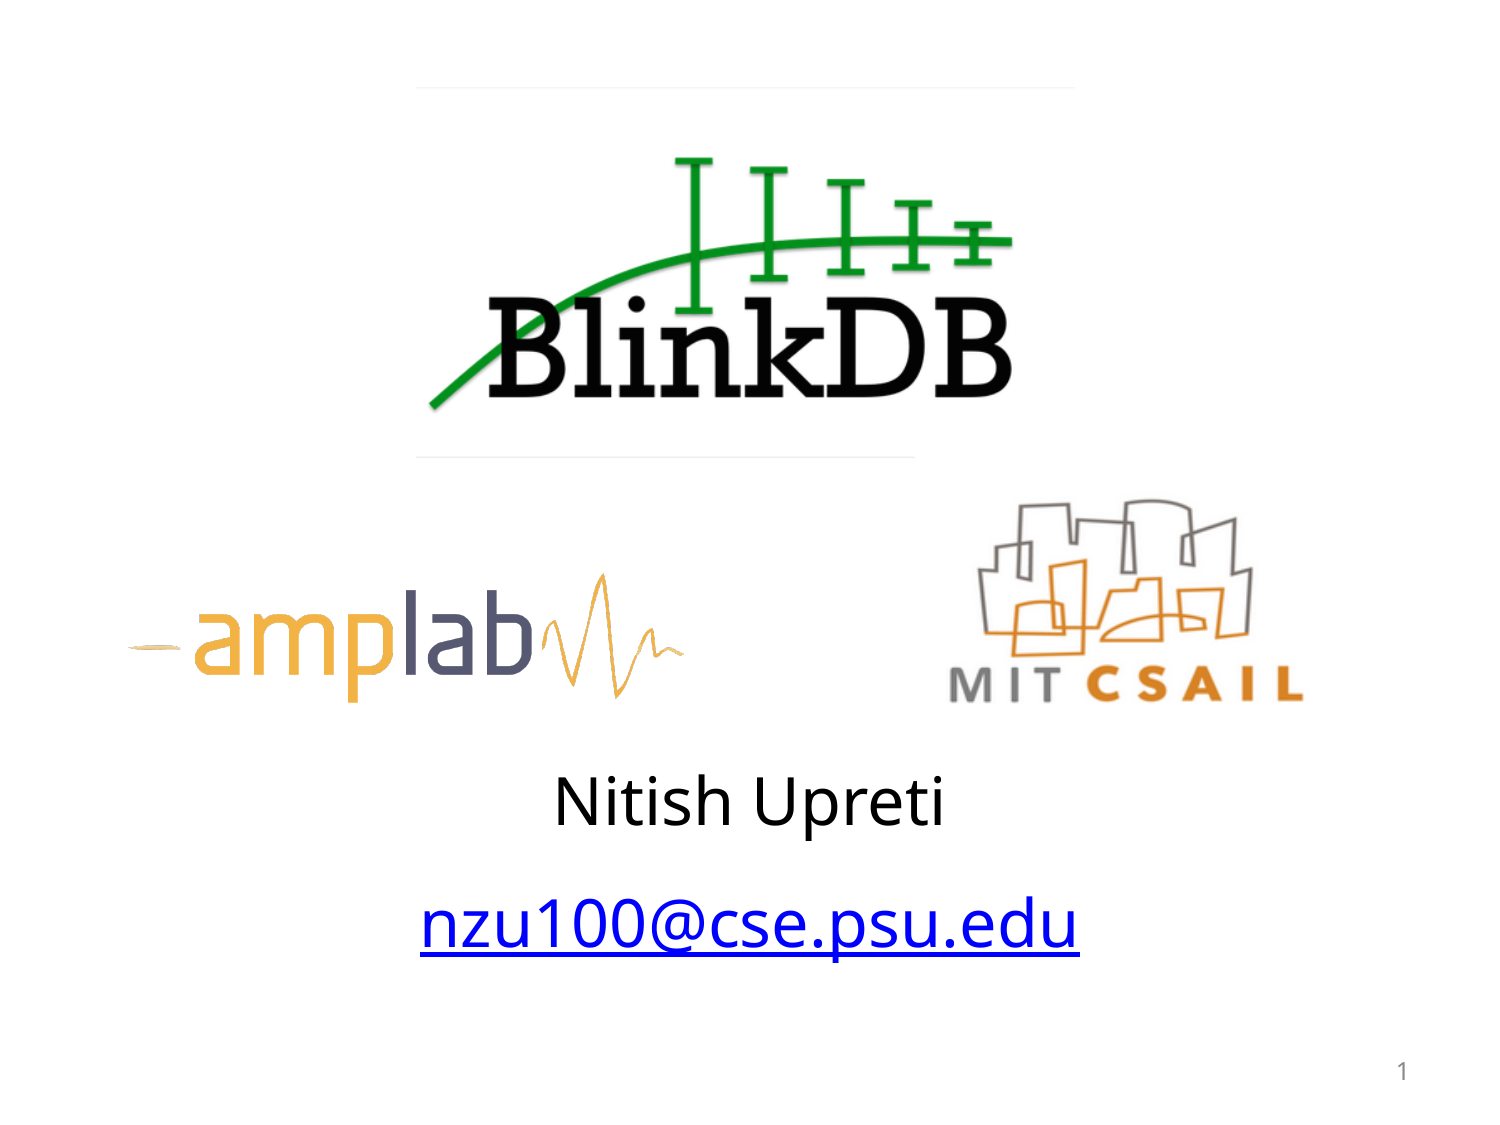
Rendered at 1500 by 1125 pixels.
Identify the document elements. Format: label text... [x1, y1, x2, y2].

picture [416, 87, 1323, 757]
text_box Nitish Upreti nzu100@cse.psu.edu [224, 751, 1275, 1040]
slide_number 1 [1074, 1042, 1425, 1103]
picture [128, 537, 684, 725]
